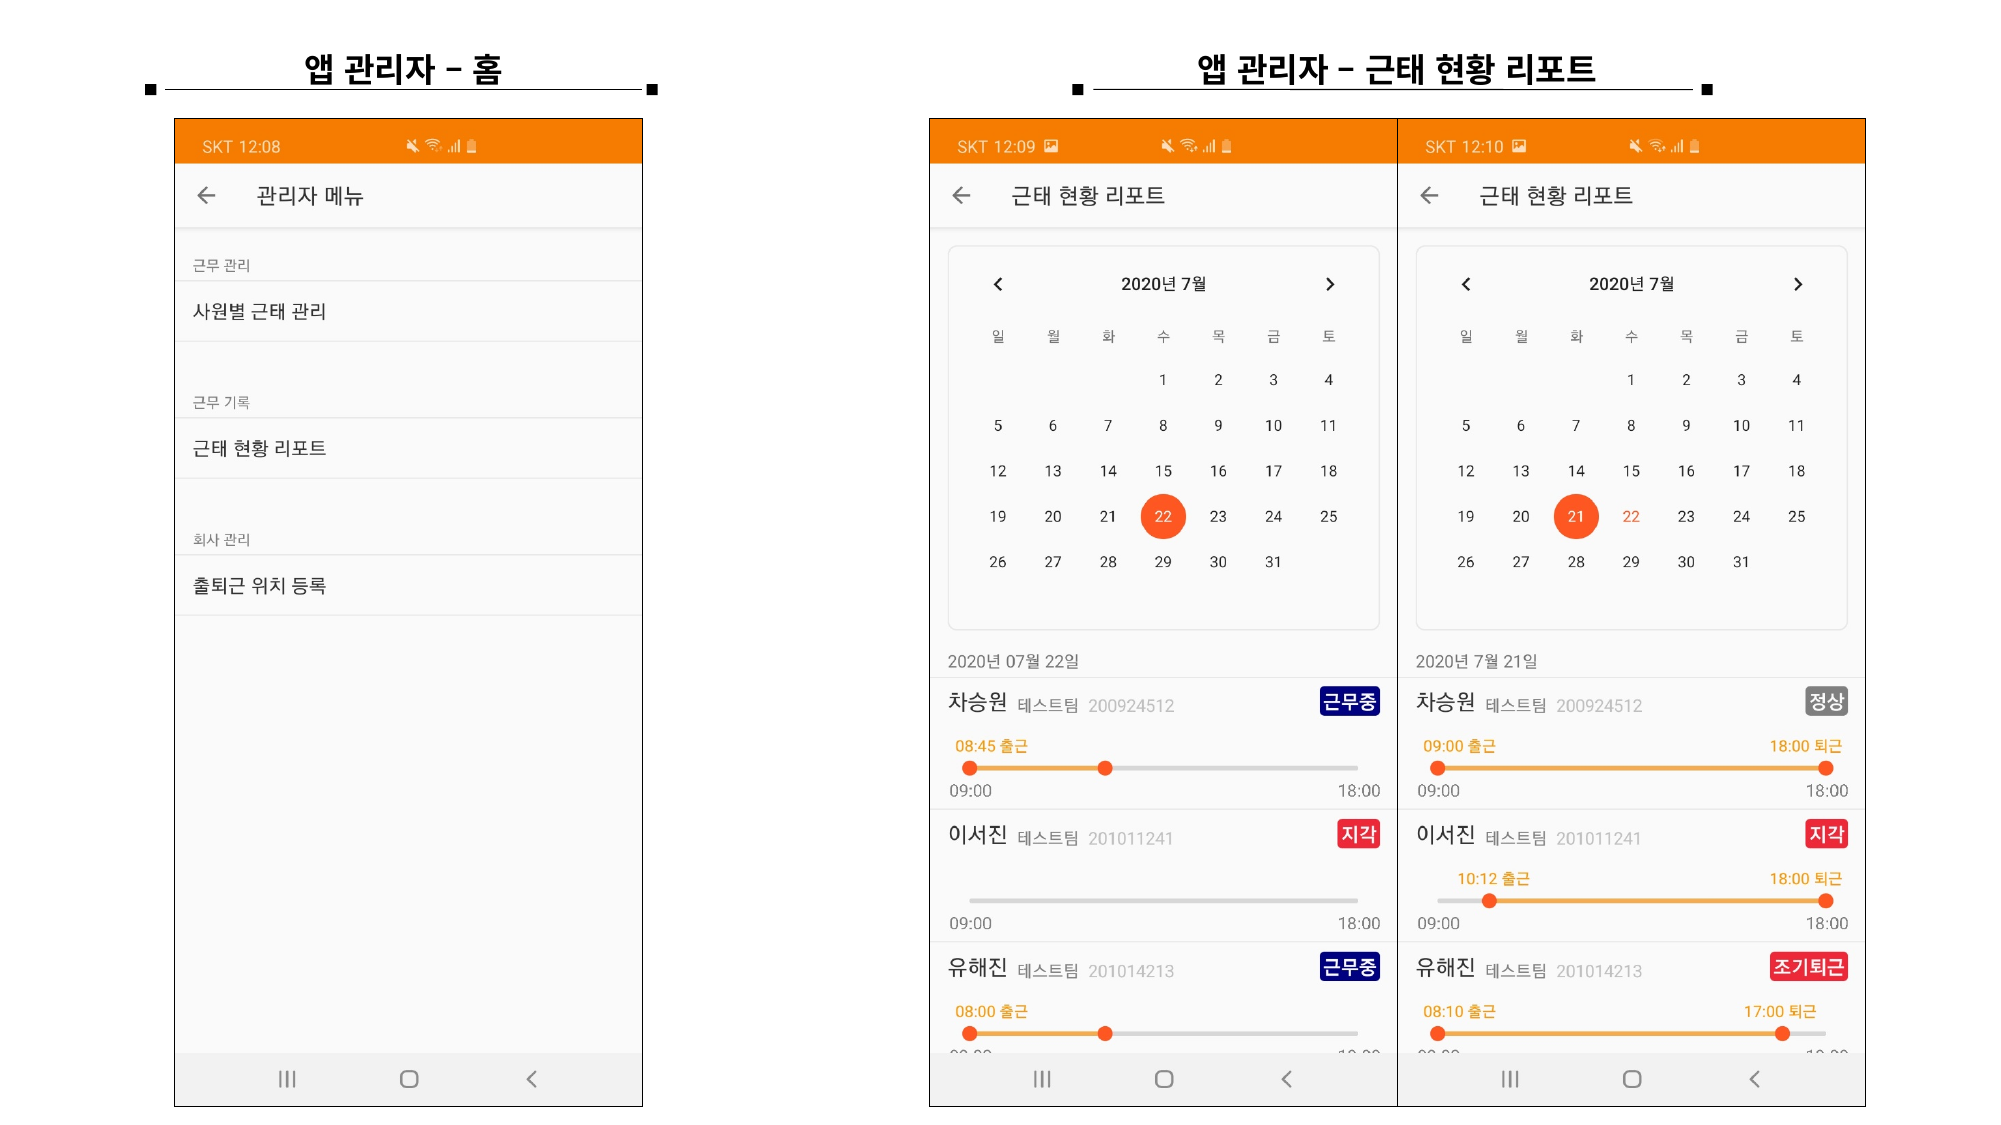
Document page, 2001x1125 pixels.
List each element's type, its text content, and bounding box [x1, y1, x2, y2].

text_box 앱 관리자 – 근태 현황 리포트 [1182, 90, 1613, 97]
text_box [1701, 83, 1714, 96]
text_box [144, 83, 157, 96]
text_box [1071, 83, 1085, 96]
text_box 앱 관리자 – 홈 [289, 29, 519, 89]
text_box 앱 관리자 – 근태 현황 리포트 [1182, 29, 1613, 89]
text_box 앱 관리자 – 홈 [289, 90, 519, 97]
picture [929, 118, 1866, 1107]
text_box [646, 83, 659, 96]
picture [174, 118, 643, 1107]
